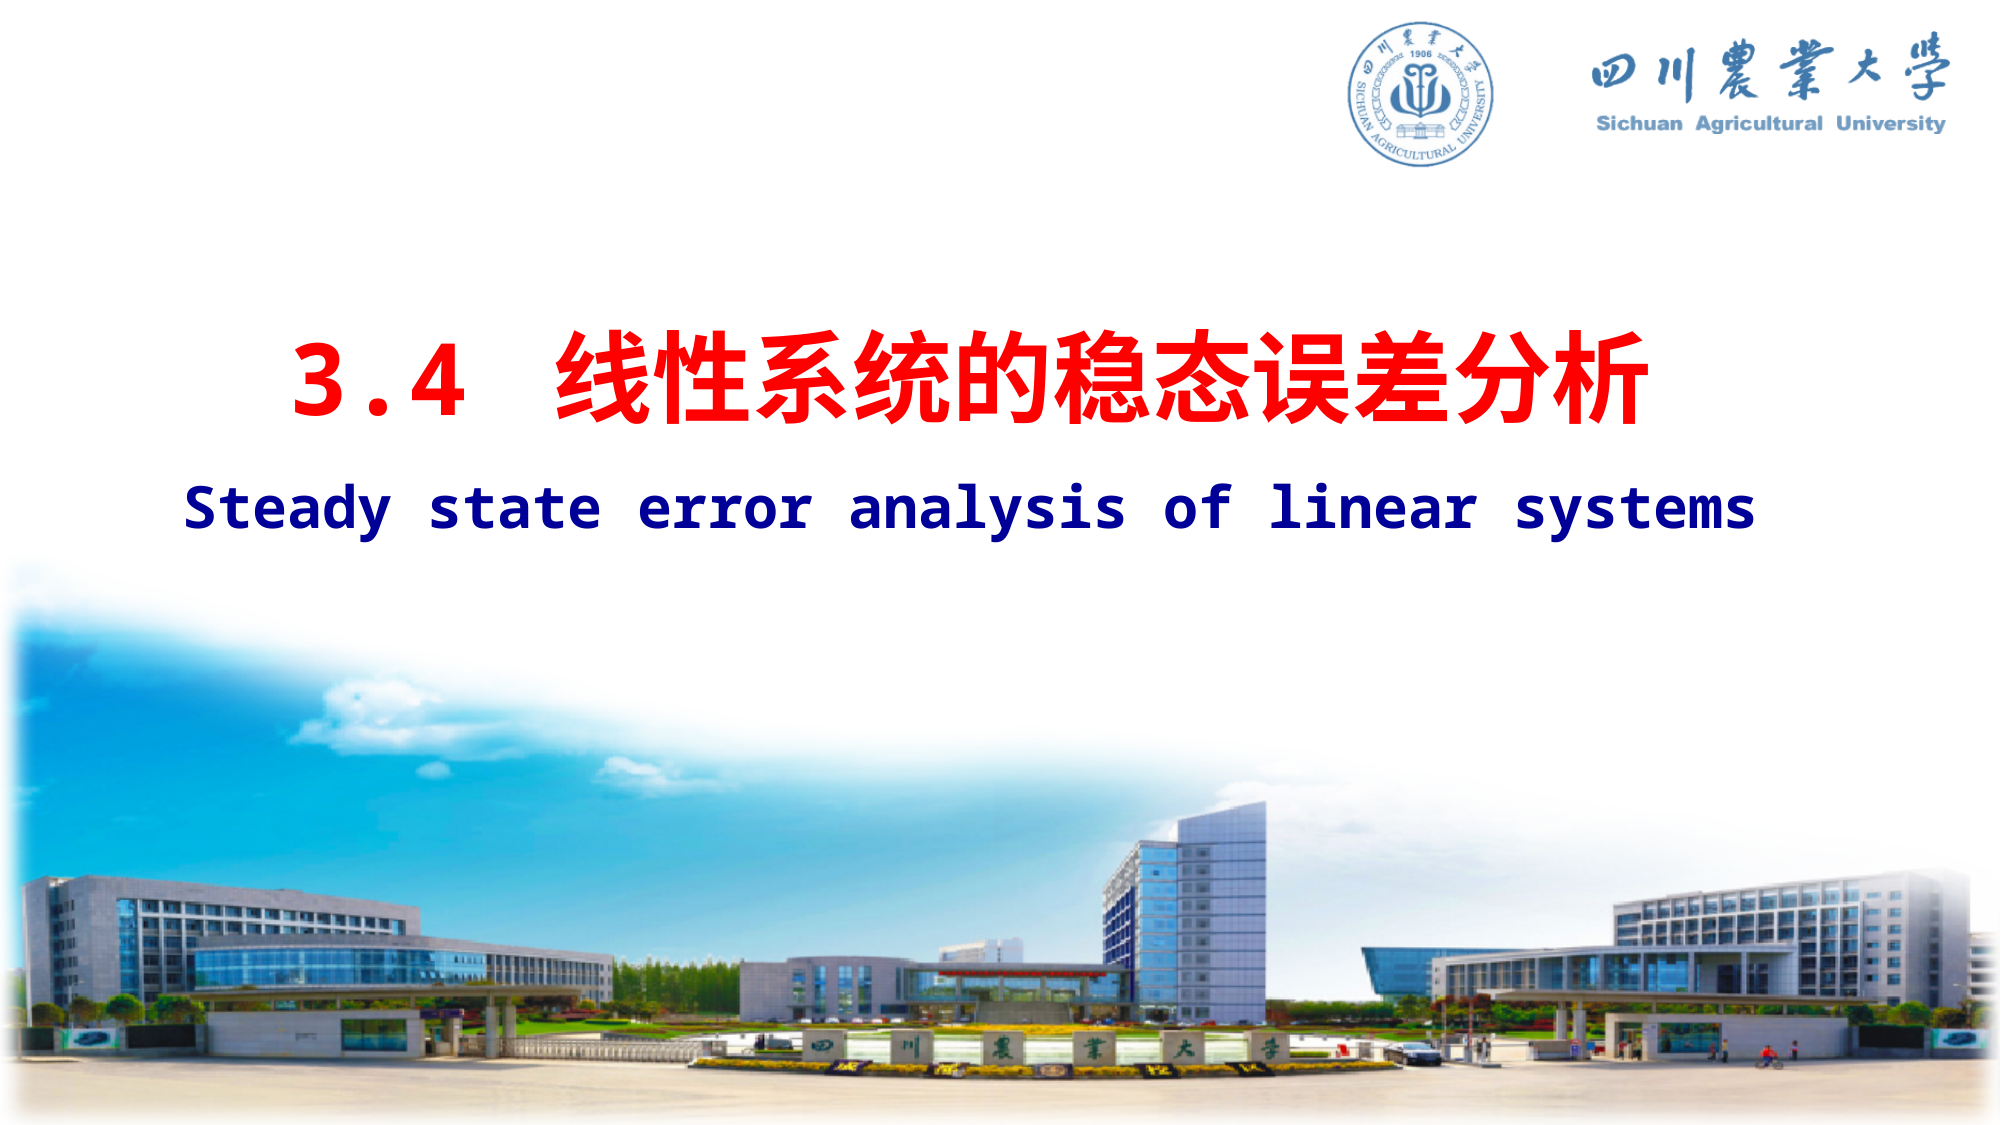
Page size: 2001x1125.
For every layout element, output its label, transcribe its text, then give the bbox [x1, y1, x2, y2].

picture [0, 543, 2000, 1125]
text_box 3.4 线性系统的稳态误差分析 Steady state error analysis of linear systems [101, 247, 1840, 543]
